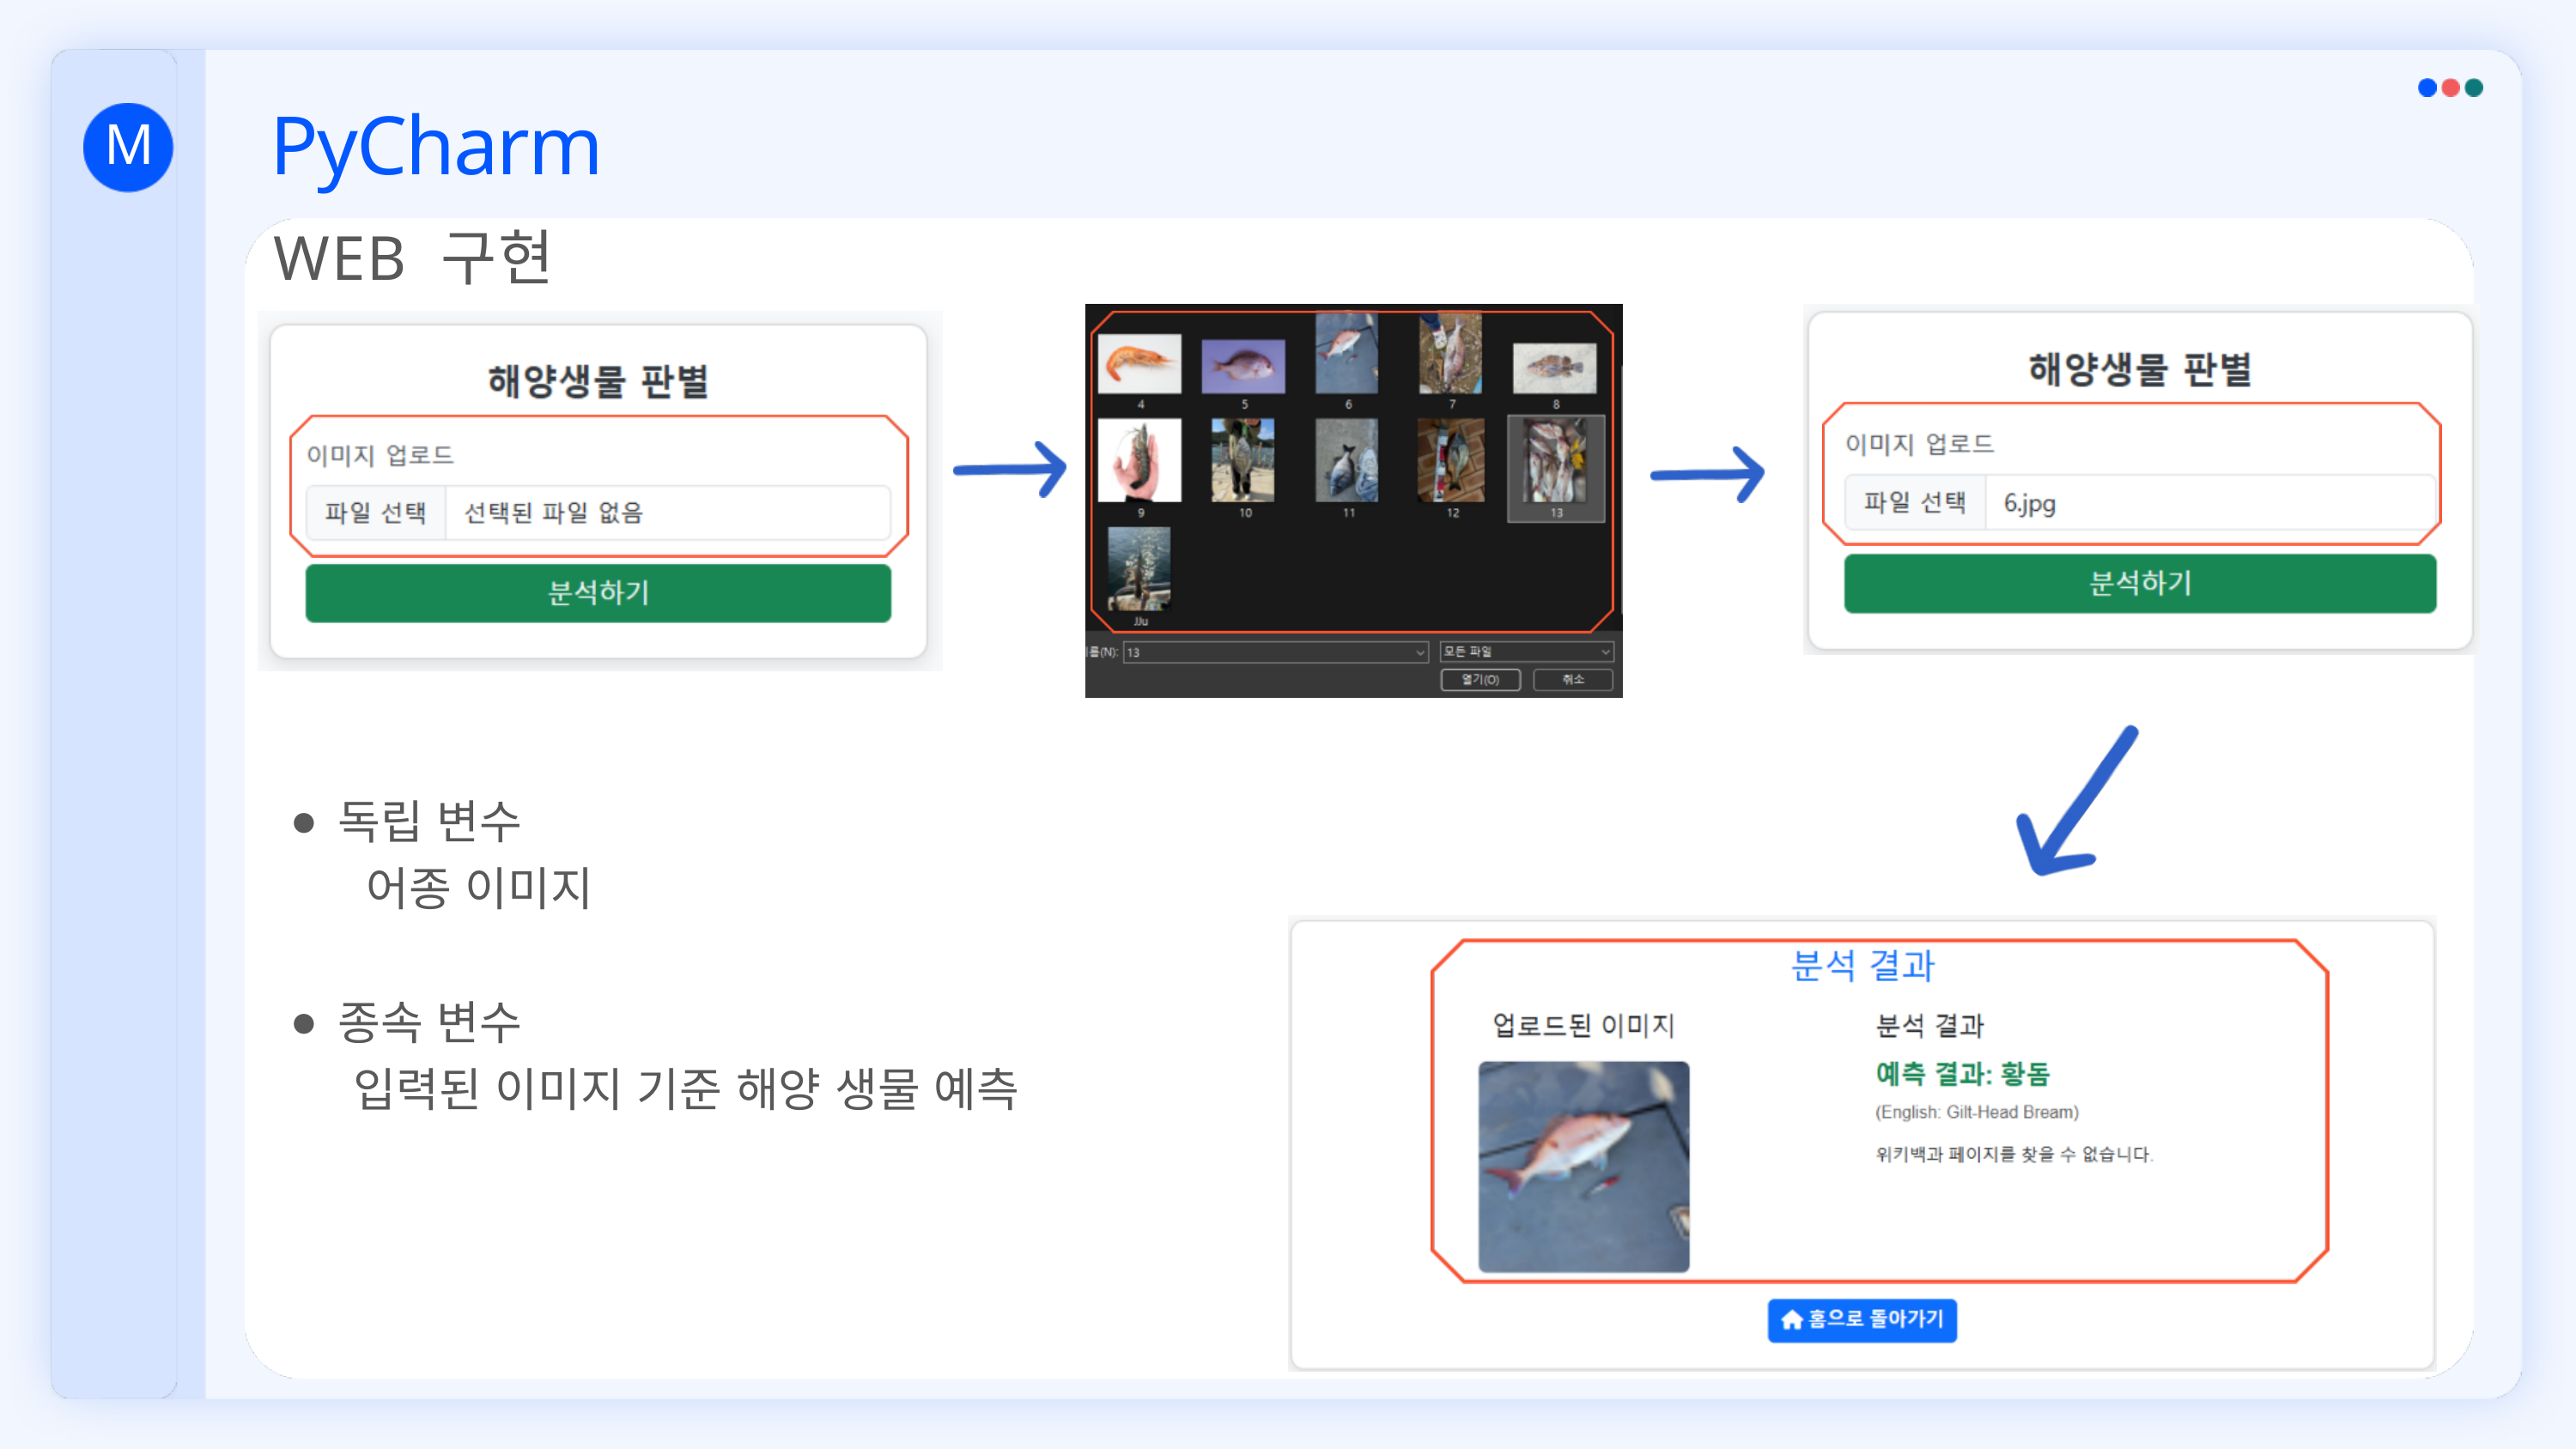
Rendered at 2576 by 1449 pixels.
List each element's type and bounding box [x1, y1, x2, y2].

picture [52, 50, 2523, 1399]
